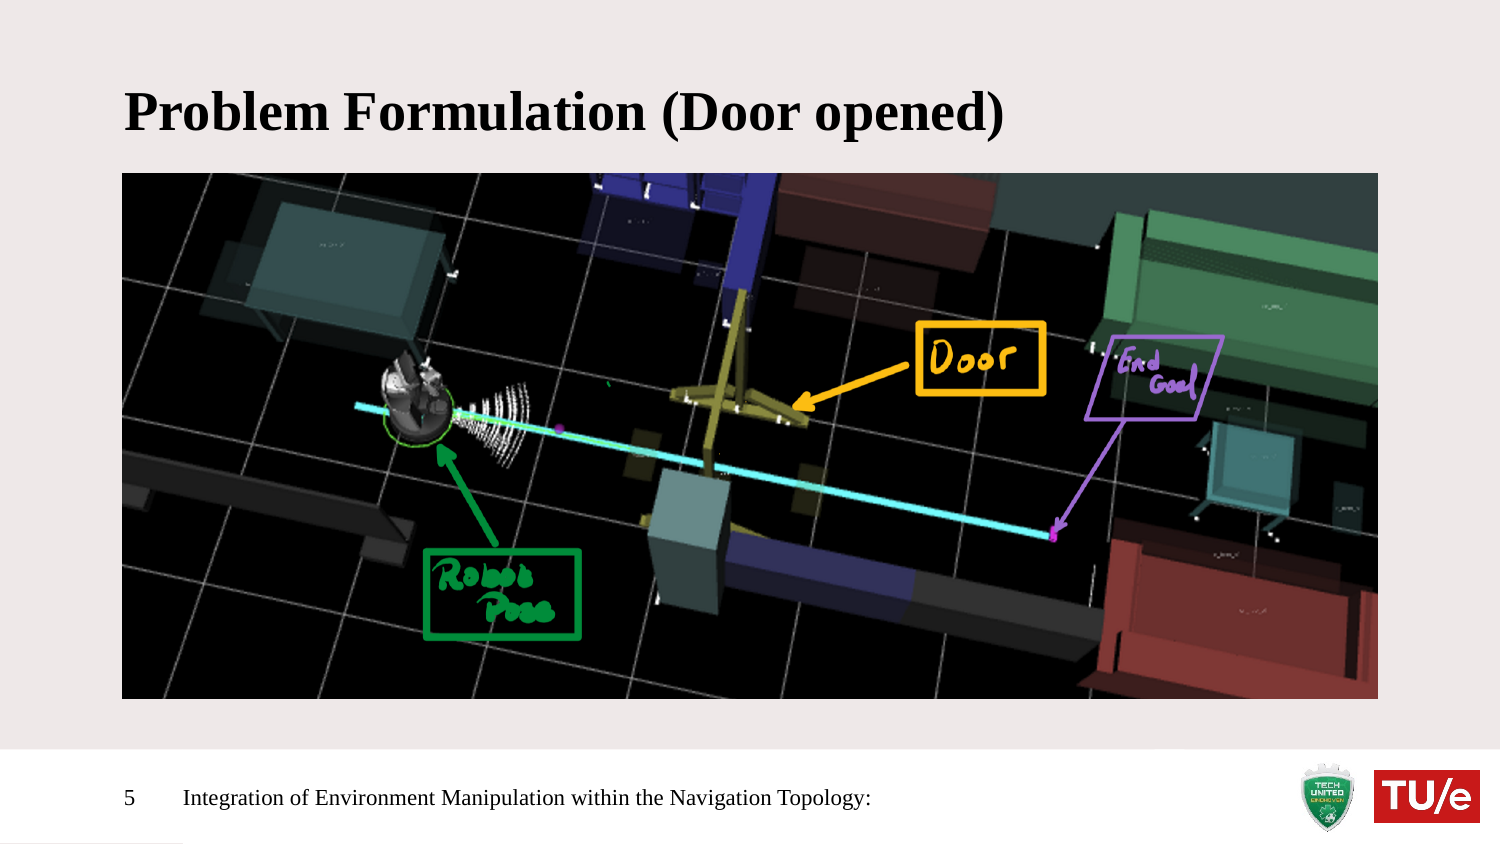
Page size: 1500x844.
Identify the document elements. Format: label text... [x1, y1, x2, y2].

title Problem Formulation (Door opened) [124, 85, 1364, 173]
slide_number 5 [0, 749, 183, 844]
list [122, 173, 1378, 699]
footer Integration of Environment Manipulation within the Navigation Topology: [183, 749, 1185, 844]
picture [1280, 750, 1480, 844]
